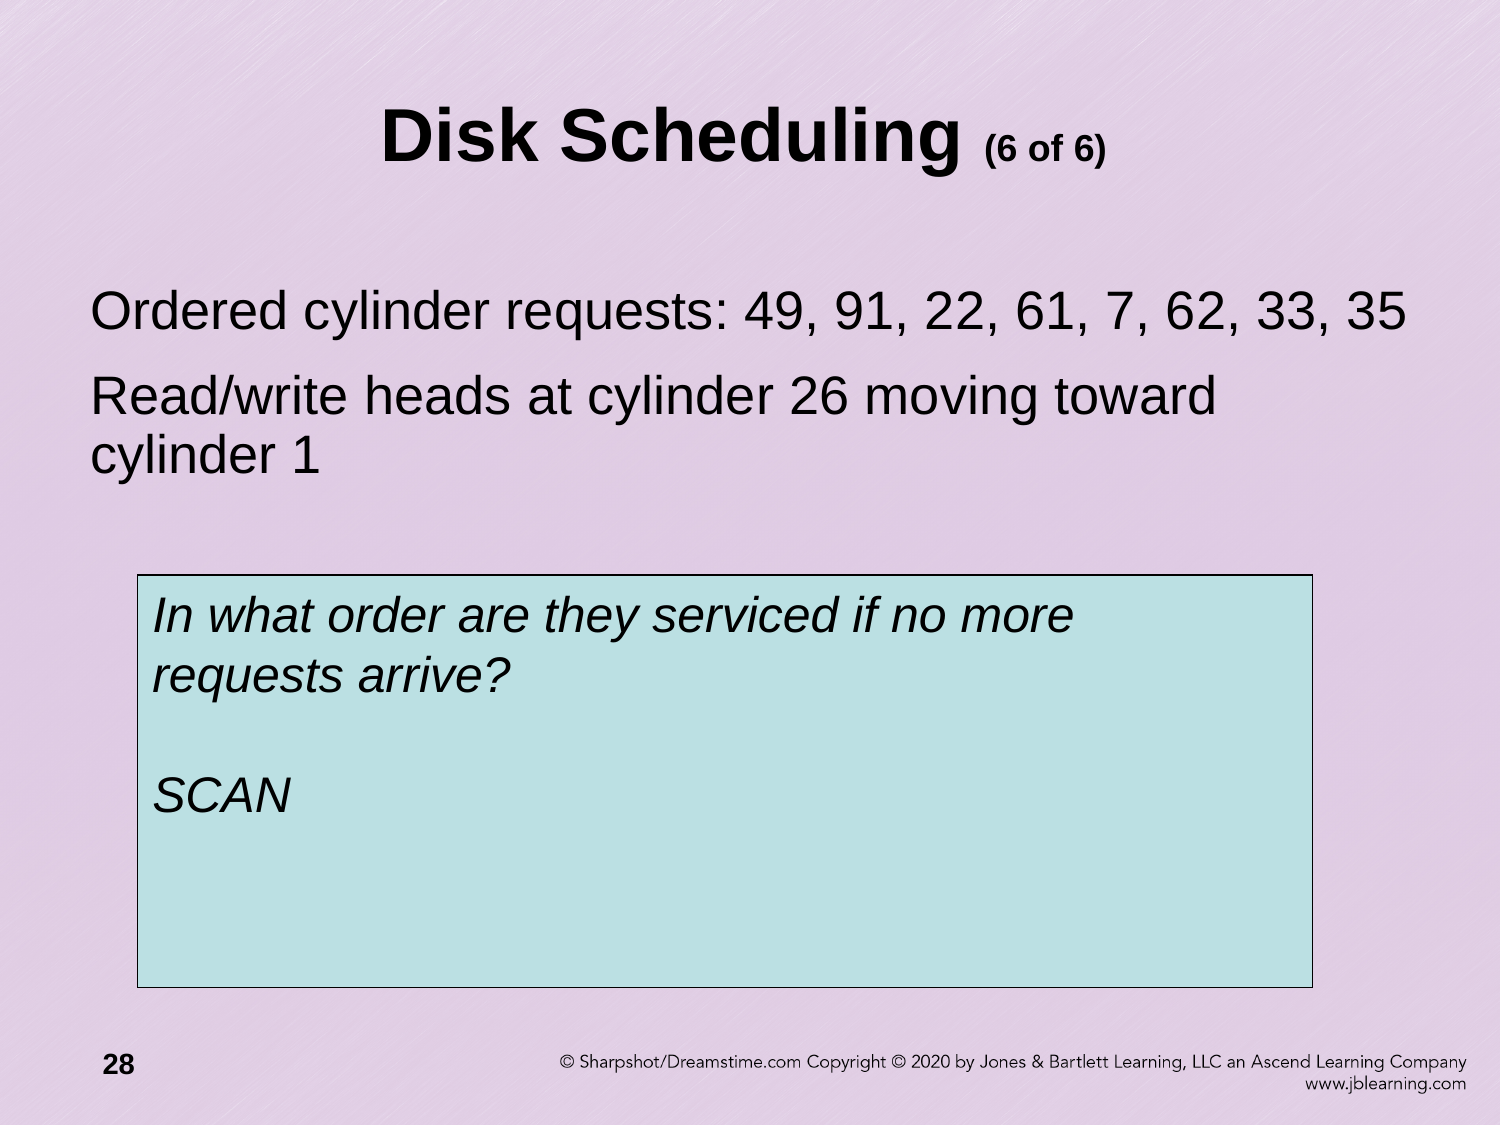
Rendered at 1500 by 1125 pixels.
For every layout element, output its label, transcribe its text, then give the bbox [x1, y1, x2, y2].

list Ordered cylinder requests: 49, 91, 22, 61, 7, 62, 33, 35 Read/write heads at cylinder 26 moving toward cylinder 1 [75, 275, 1425, 1025]
slide_number 28 [87, 1037, 438, 1091]
text_box In what order are they serviced if no more requests arrive? SCAN [137, 575, 1313, 988]
picture [0, 0, 1500, 1125]
title Disk Scheduling (6 of 6) [125, 37, 1363, 225]
